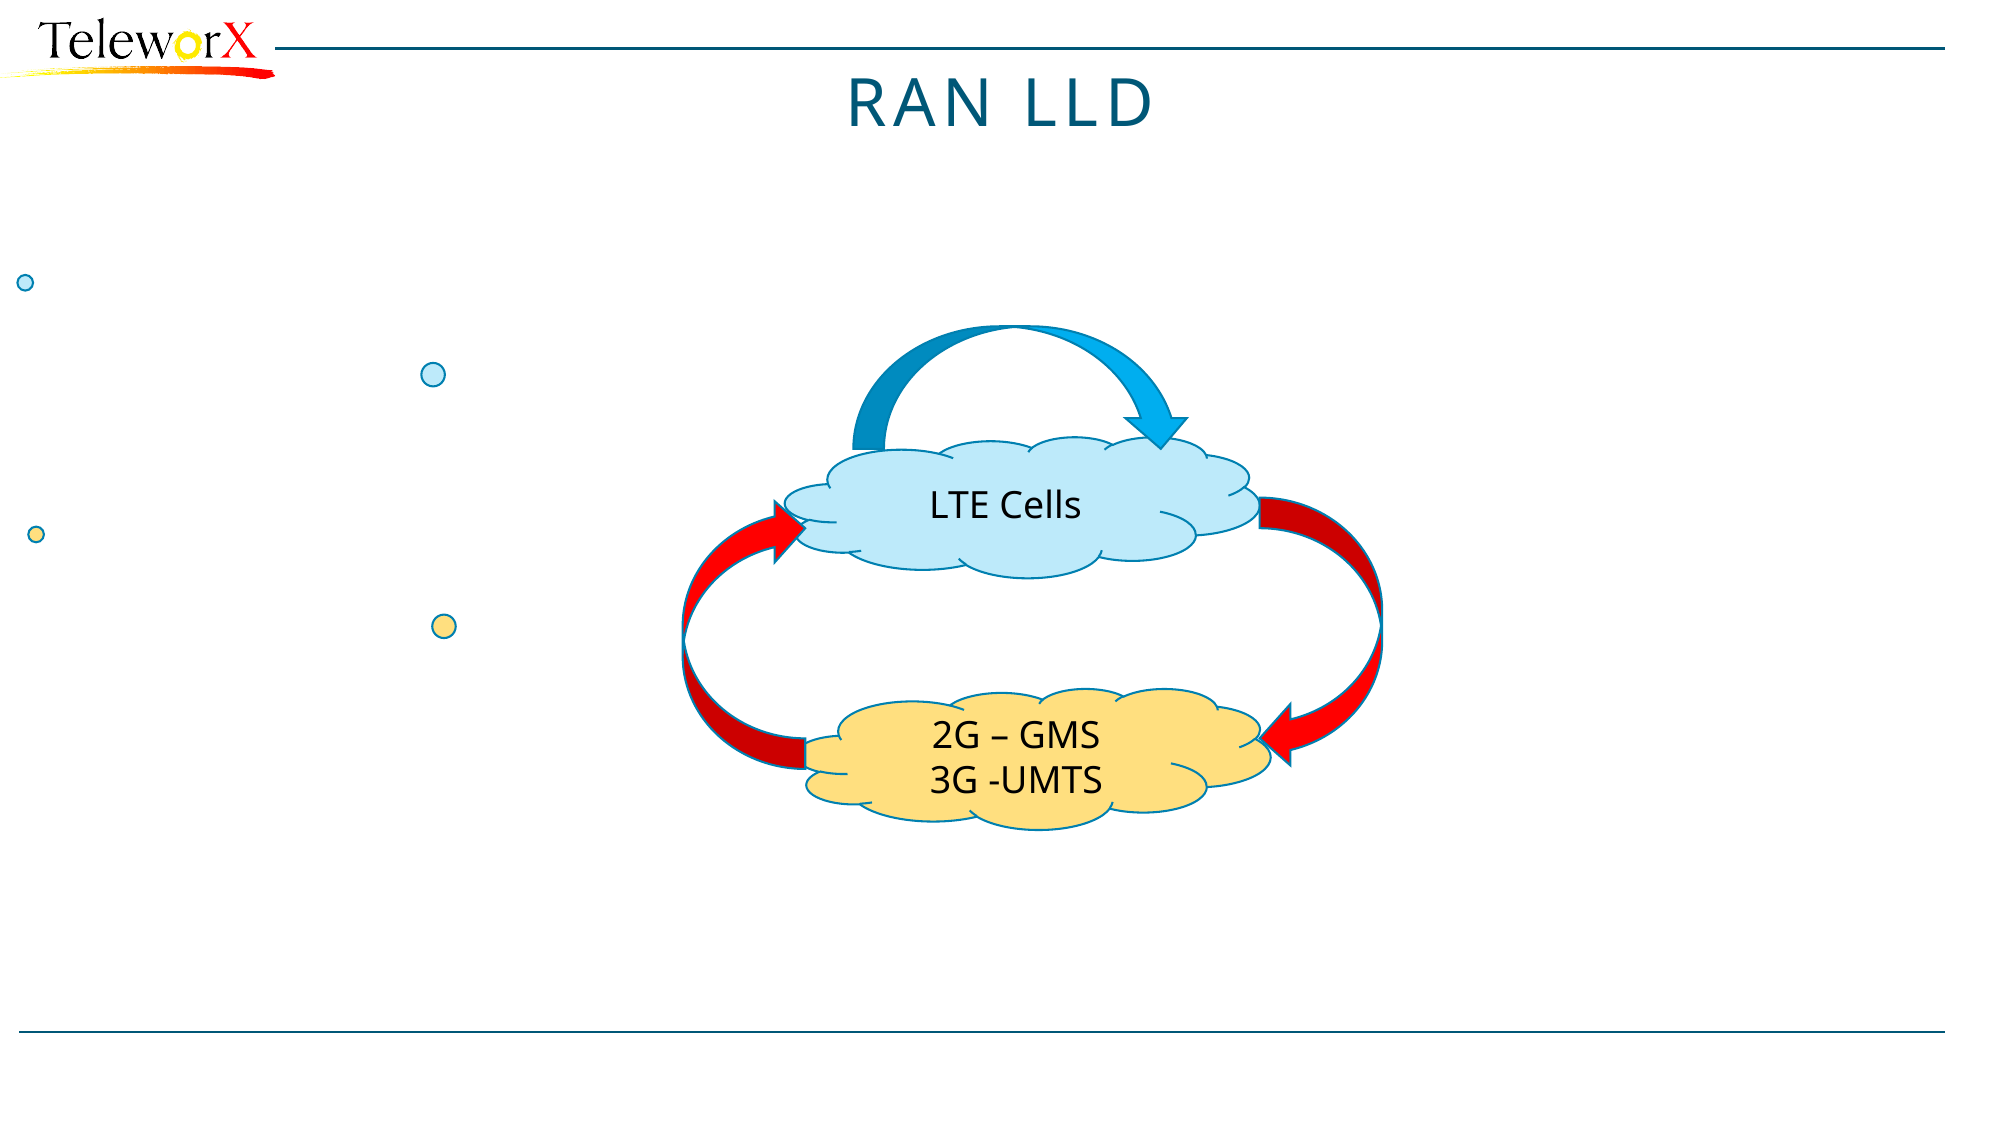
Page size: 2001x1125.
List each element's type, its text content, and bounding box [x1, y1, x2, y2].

text_box LTE Cells [16, 273, 35, 292]
text_box 2G – GMS 3G -UMTS [431, 613, 457, 640]
text_box LTE Cells [783, 436, 1258, 580]
picture [0, 17, 276, 57]
text_box [852, 325, 1190, 451]
text_box 2G – GMS 3G -UMTS [805, 687, 1272, 832]
title RAN LLD [0, 57, 2000, 148]
text_box LTE Cells [420, 361, 446, 388]
text_box 2G – GMS 3G -UMTS [27, 525, 46, 544]
text_box [1258, 496, 1384, 768]
text_box [681, 498, 807, 771]
